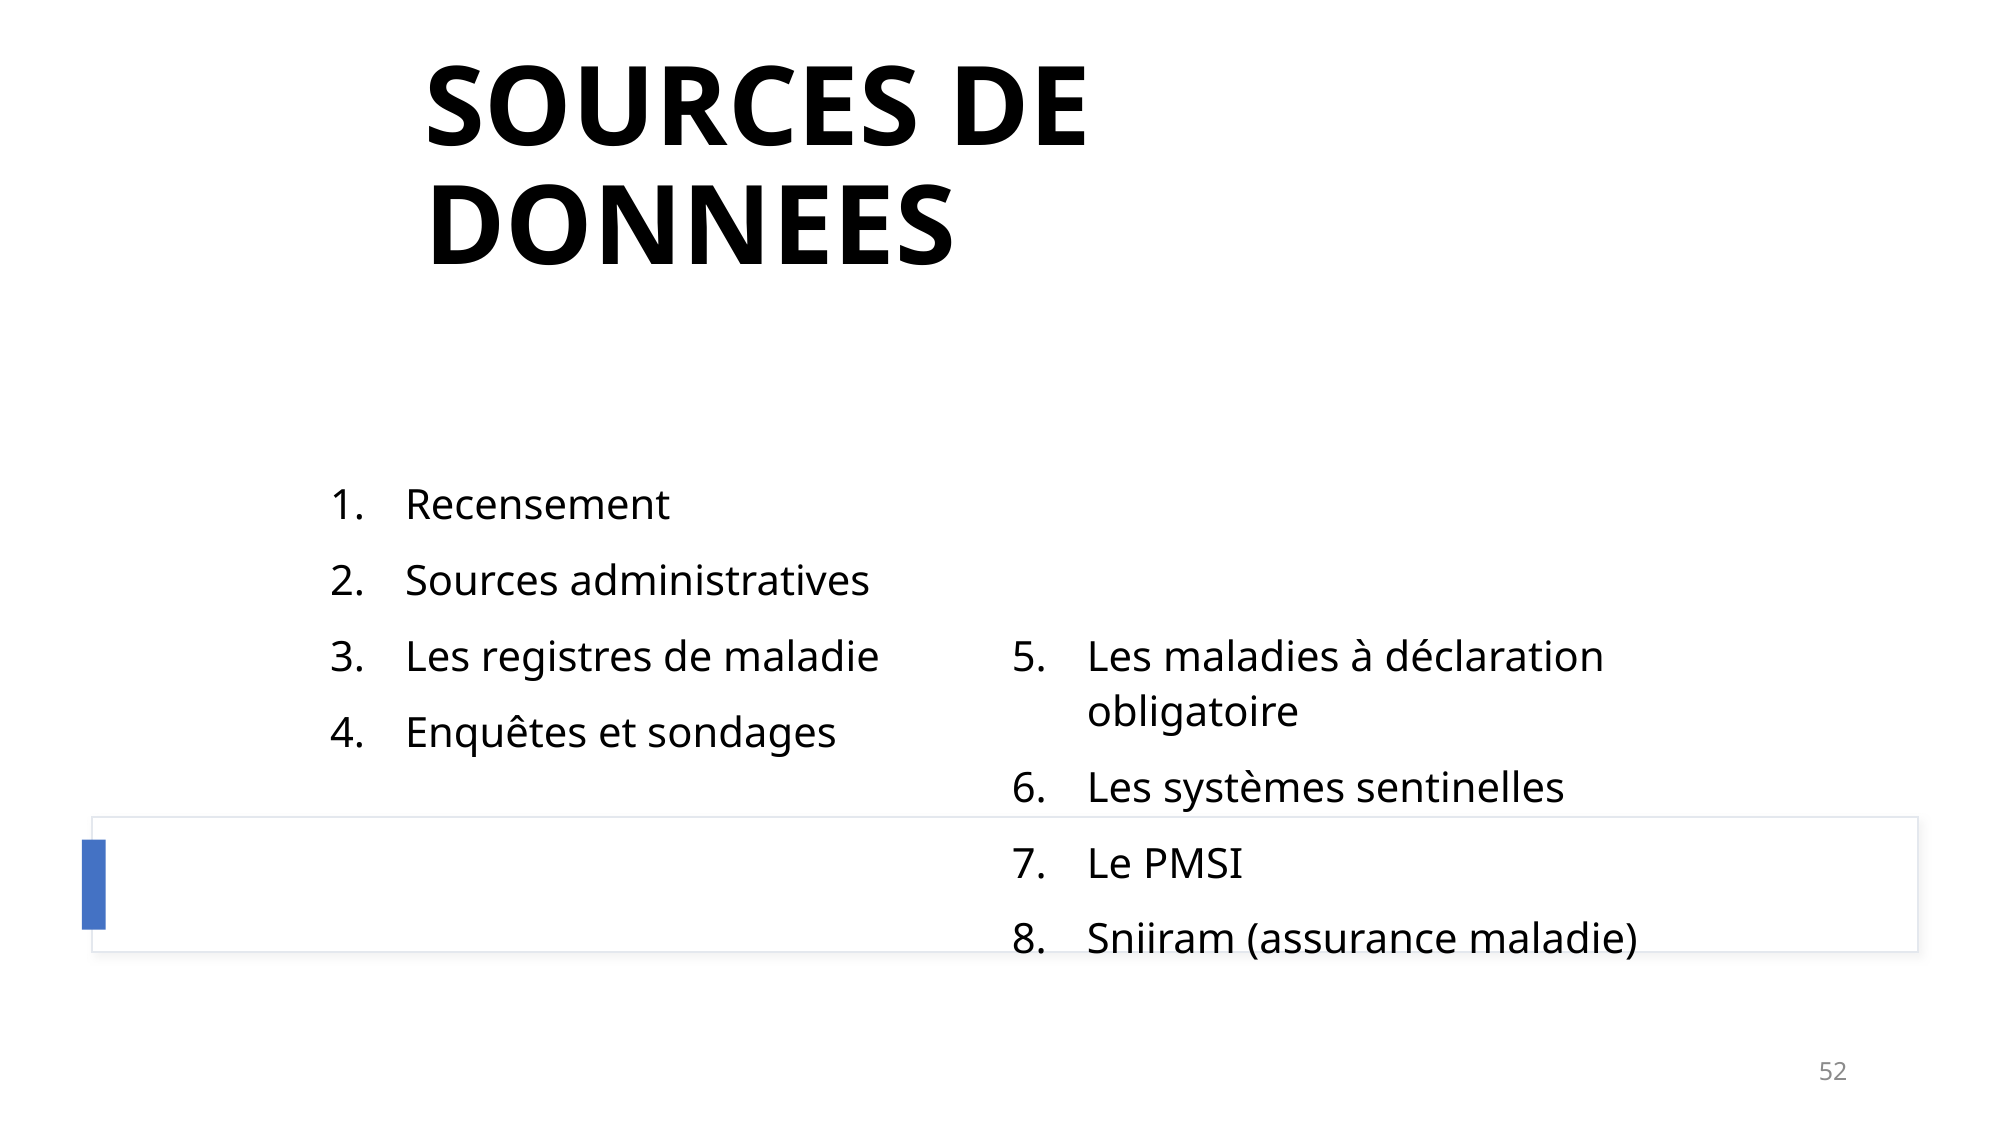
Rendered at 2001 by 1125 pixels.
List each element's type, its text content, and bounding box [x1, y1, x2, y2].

list Recensement Sources administratives Les registres de maladie Enquêtes et sondages Les maladies à déclaration obligatoire Les systèmes sentinelles Le PMSI Sniiram (assurance maladie) [303, 444, 1697, 1012]
slide_number 52 [1412, 1042, 1863, 1103]
title SOURCES DE DONNEES [409, 42, 1572, 296]
